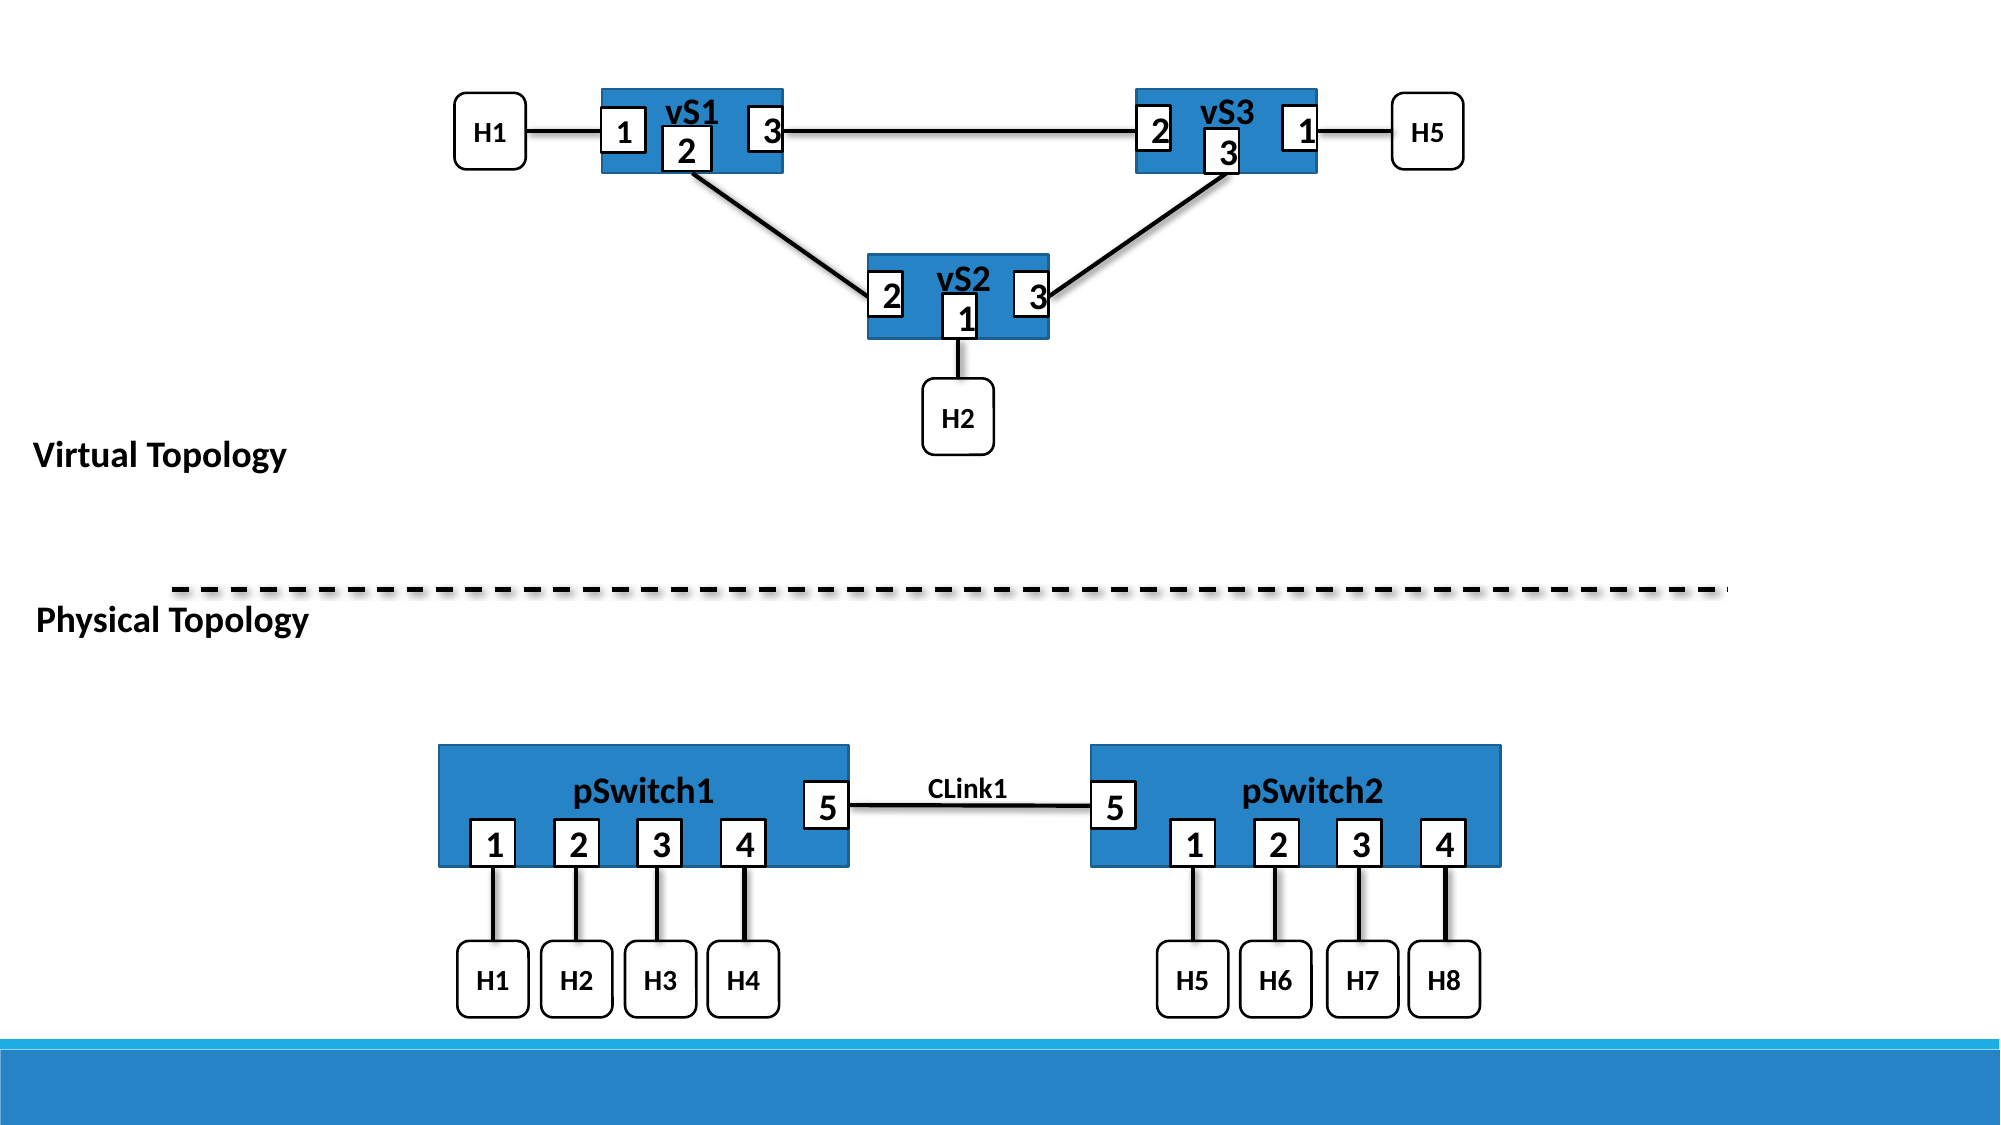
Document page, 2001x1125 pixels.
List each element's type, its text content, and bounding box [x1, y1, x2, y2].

text_box 3 [1203, 141, 1240, 175]
text_box 2 [1253, 819, 1300, 868]
text_box vS2 [921, 246, 1007, 307]
text_box H7 [1325, 939, 1400, 1019]
text_box H5 [1155, 939, 1230, 1019]
text_box H2 [539, 939, 614, 1019]
text_box H5 [1390, 91, 1465, 171]
text_box 1 [1169, 818, 1216, 868]
text_box 2 [1135, 104, 1172, 152]
text_box H7 [174, 591, 325, 599]
text_box 1 [469, 818, 516, 868]
text_box 1 [1281, 104, 1318, 152]
text_box H8 [1407, 939, 1482, 1019]
text_box Physical Topology [21, 588, 325, 648]
text_box pSwitch2 [1226, 758, 1399, 819]
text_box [1047, 172, 1228, 298]
text_box 3 [600, 130, 606, 137]
text_box 2 [867, 270, 904, 318]
text_box H4 [706, 939, 781, 1019]
text_box [978, 253, 1050, 340]
text_box Virtual Topology [18, 422, 303, 483]
text_box 3 [1013, 270, 1050, 318]
text_box [867, 253, 941, 340]
text_box 5 [1090, 780, 1137, 830]
text_box 3 [636, 819, 683, 868]
text_box 4 [1420, 818, 1467, 868]
text_box CLink1 [900, 761, 1023, 801]
text_box [1240, 88, 1318, 174]
text_box 2 [553, 818, 600, 868]
text_box 1 [941, 307, 978, 340]
text_box 3 [1336, 819, 1383, 868]
text_box 4 [720, 818, 767, 868]
text_box 2 [661, 140, 713, 172]
text_box H1 [456, 939, 530, 1019]
text_box [1135, 88, 1203, 169]
text_box vS3 [1184, 79, 1271, 141]
text_box 1 [600, 106, 647, 154]
text_box [601, 88, 690, 174]
text_box 5 [803, 780, 850, 830]
text_box [1090, 744, 1502, 868]
text_box H2 [921, 377, 996, 457]
text_box 3 [747, 105, 784, 153]
text_box [713, 88, 784, 169]
text_box H6 [1238, 939, 1313, 1019]
text_box [438, 744, 850, 868]
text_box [691, 172, 869, 298]
text_box H1 [453, 91, 528, 171]
text_box pSwitch1 [557, 758, 730, 819]
text_box H3 [623, 939, 698, 1019]
text_box vS1 [649, 78, 746, 140]
